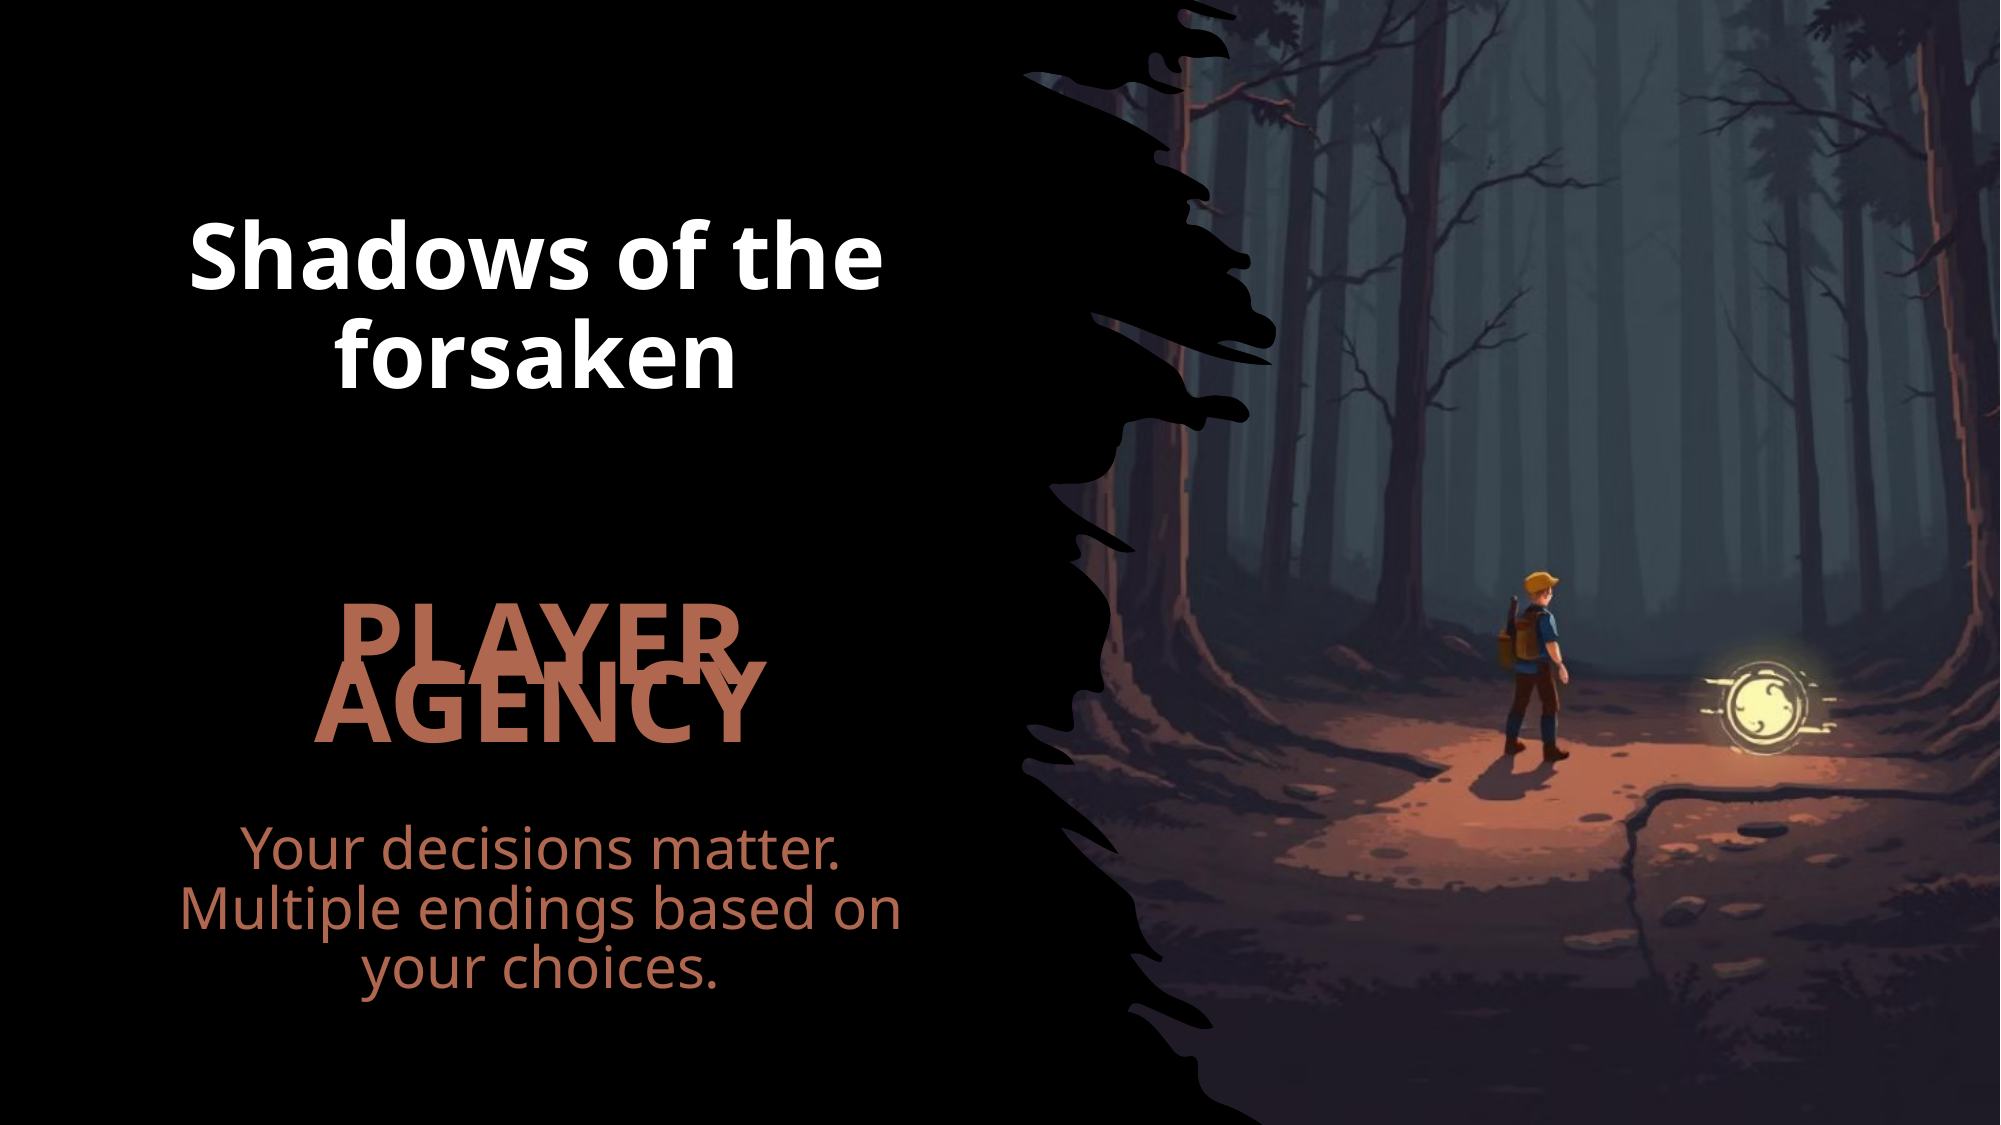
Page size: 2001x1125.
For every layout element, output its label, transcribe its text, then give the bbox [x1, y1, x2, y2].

text_box PLAYER AGENCY Your decisions matter. Multiple endings based on your choices. [117, 642, 966, 1008]
text_box [130, 625, 1021, 889]
text_box [0, 0, 1021, 1125]
text_box Shadows of the forsaken [60, 139, 1014, 416]
picture [1021, 0, 2000, 1125]
